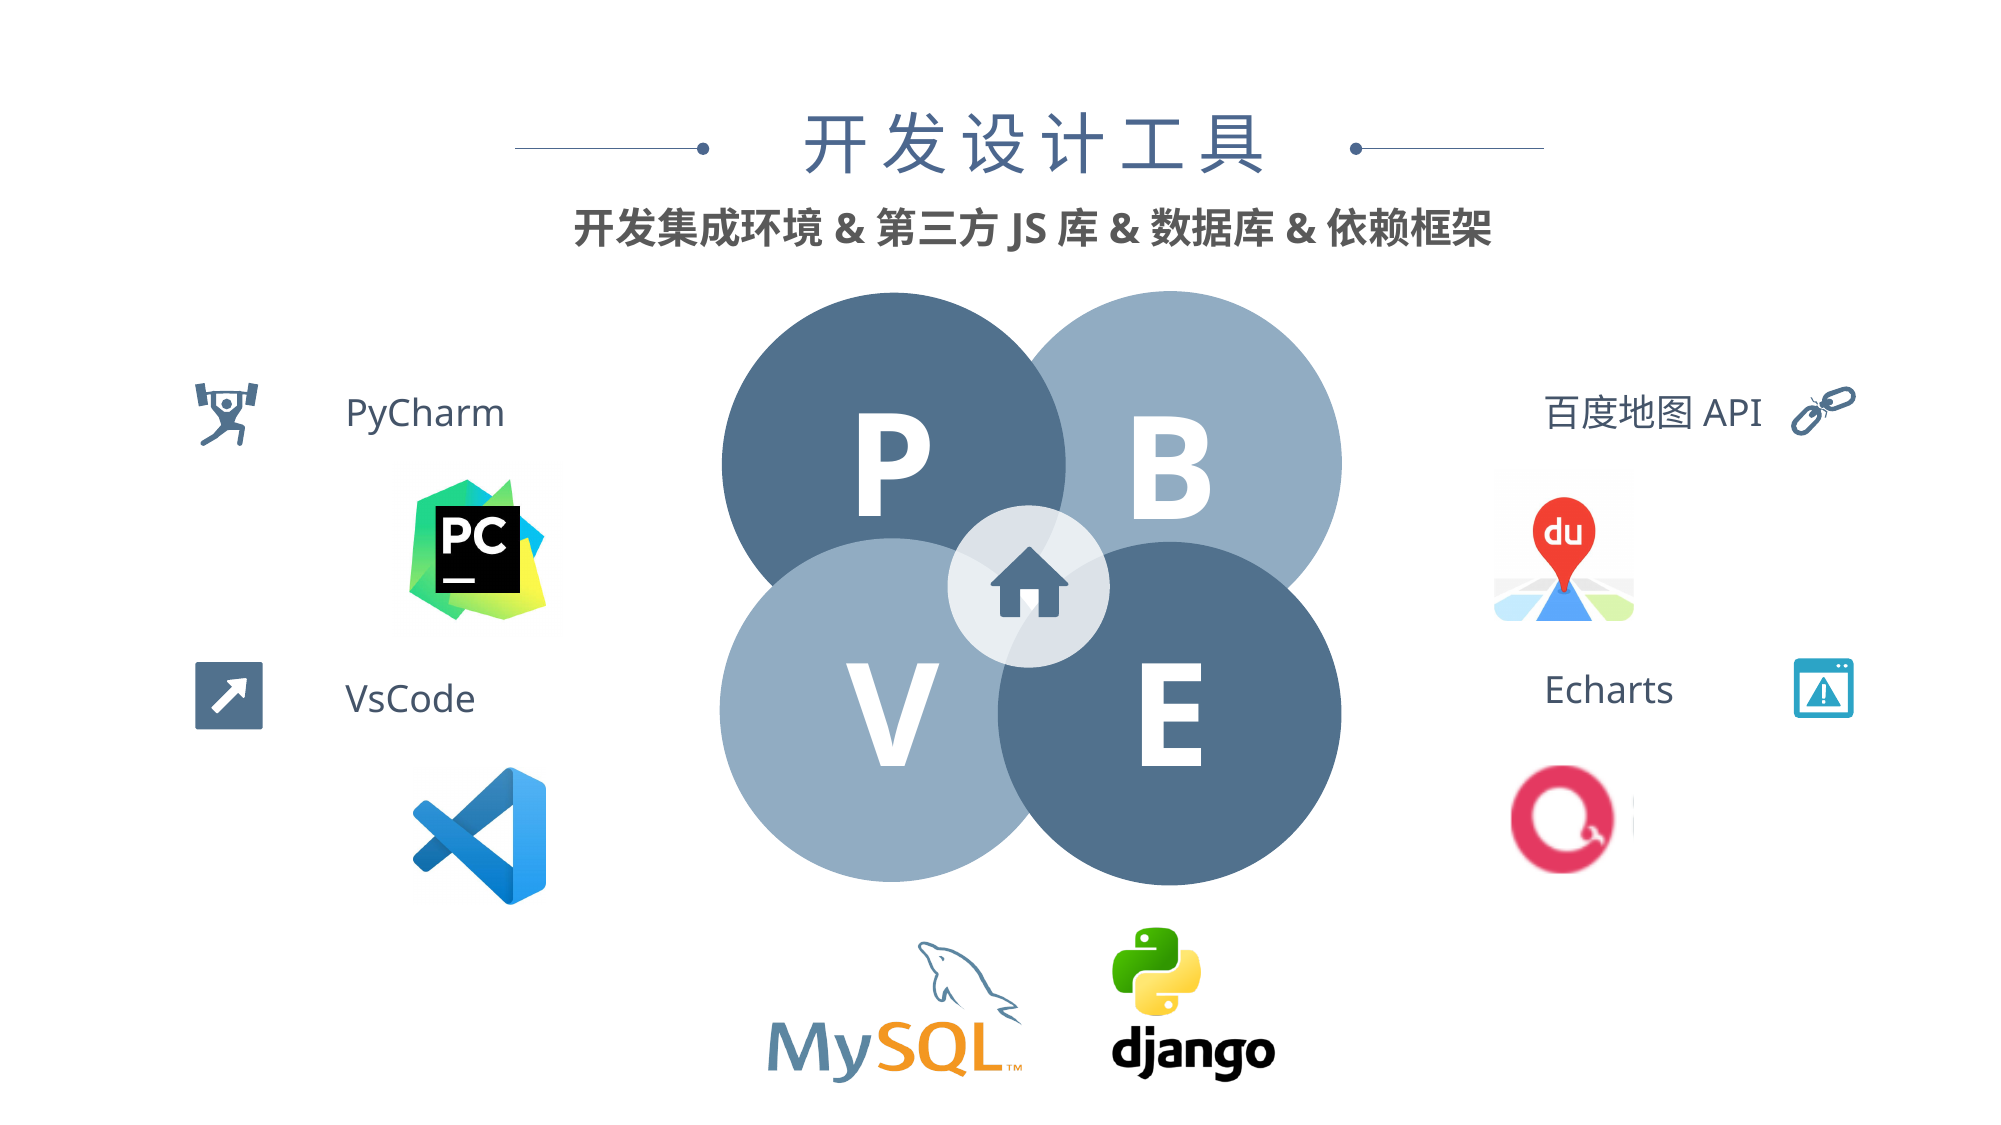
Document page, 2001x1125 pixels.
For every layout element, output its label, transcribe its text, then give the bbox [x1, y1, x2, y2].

text_box B [1062, 424, 1327, 500]
text_box 开发设计工具 [704, 94, 1364, 148]
picture [413, 767, 546, 905]
text_box Echarts [1529, 658, 1780, 719]
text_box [515, 148, 1544, 205]
picture [392, 461, 563, 637]
text_box 开发集成环境&第三方JS库&数据库&依赖框架 [558, 205, 1509, 260]
text_box [721, 292, 1066, 586]
text_box VsCode [330, 667, 581, 728]
text_box [990, 546, 1069, 618]
text_box [947, 505, 1110, 668]
text_box P [734, 421, 1049, 497]
text_box [1793, 658, 1854, 718]
text_box [1001, 541, 1342, 886]
text_box [195, 662, 263, 730]
text_box PyCharm [330, 381, 581, 441]
picture [756, 938, 1031, 1085]
picture [1105, 922, 1283, 1096]
picture [1494, 746, 1634, 892]
text_box [195, 382, 259, 446]
text_box 百度地图API [1529, 381, 1780, 441]
text_box [1032, 291, 1342, 588]
text_box [1791, 386, 1856, 436]
text_box [719, 538, 1029, 882]
text_box E [1012, 671, 1327, 747]
text_box V [736, 671, 1012, 747]
picture [1494, 469, 1634, 621]
